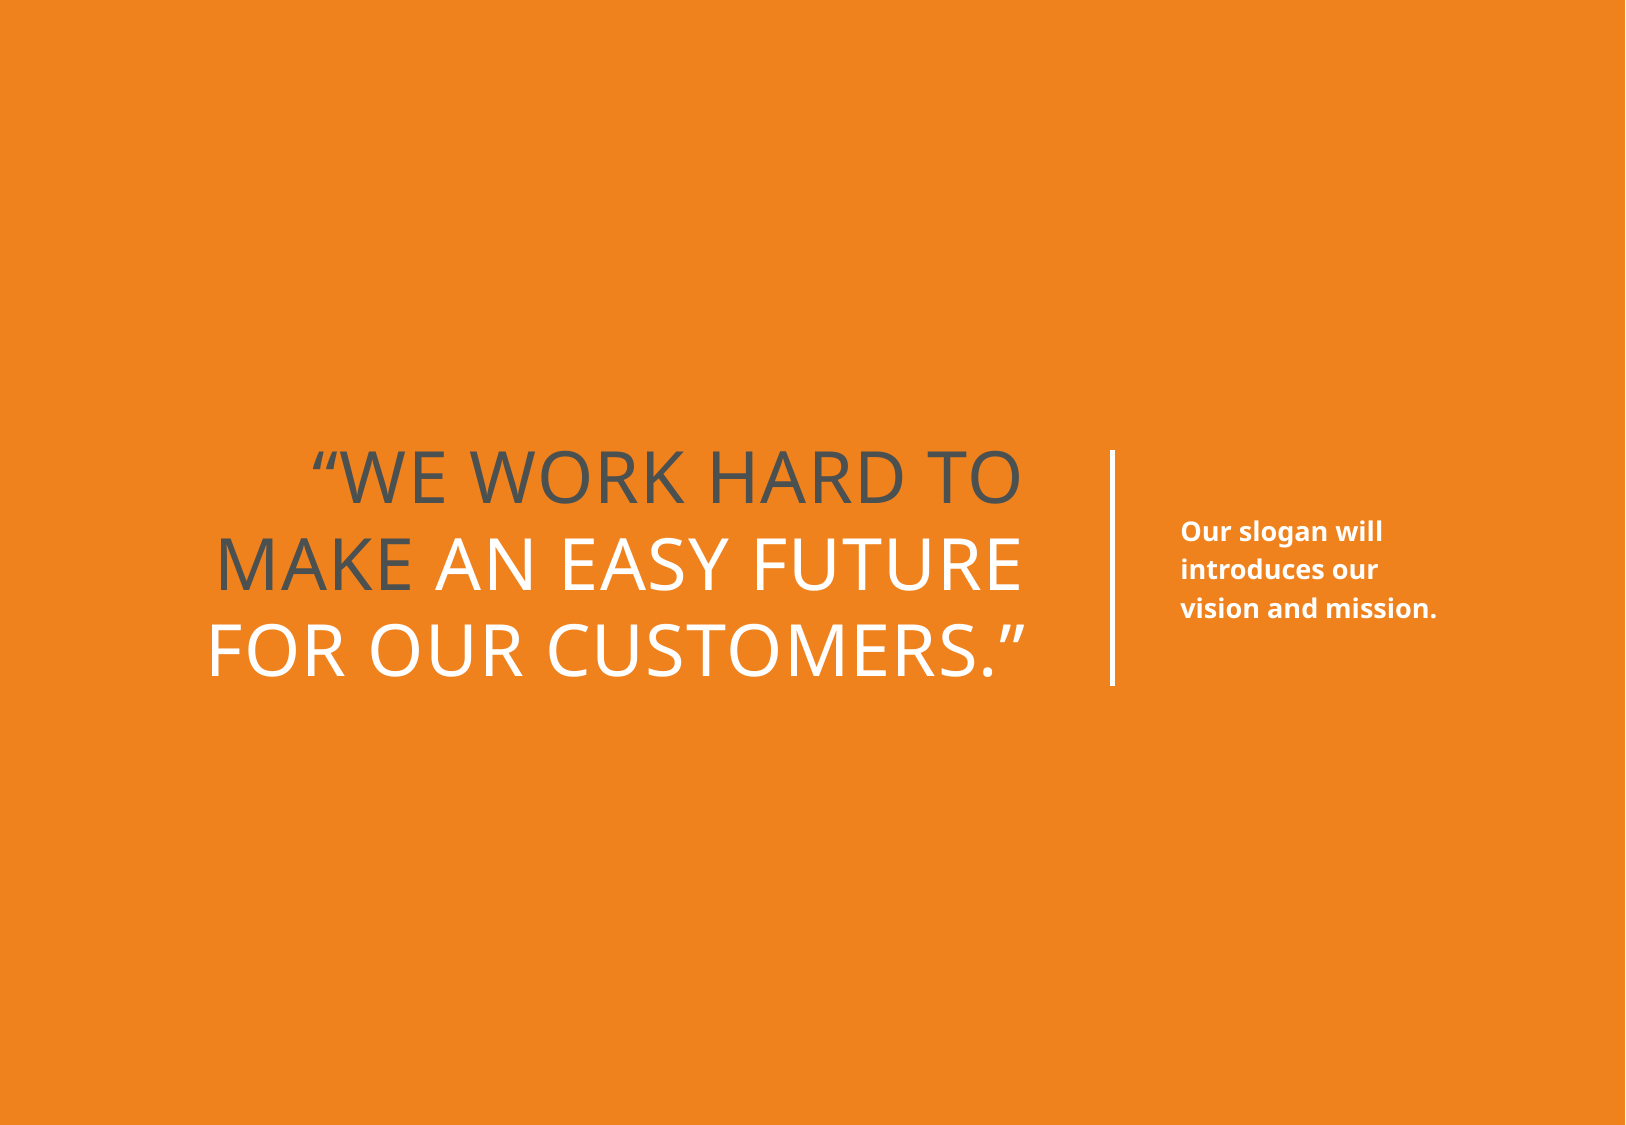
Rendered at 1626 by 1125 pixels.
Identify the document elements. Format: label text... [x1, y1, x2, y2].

text_box “We work hard to make an easy future for our customers.” [177, 431, 1026, 691]
text_box Our slogan will introduces our vision and mission. [1180, 507, 1448, 625]
